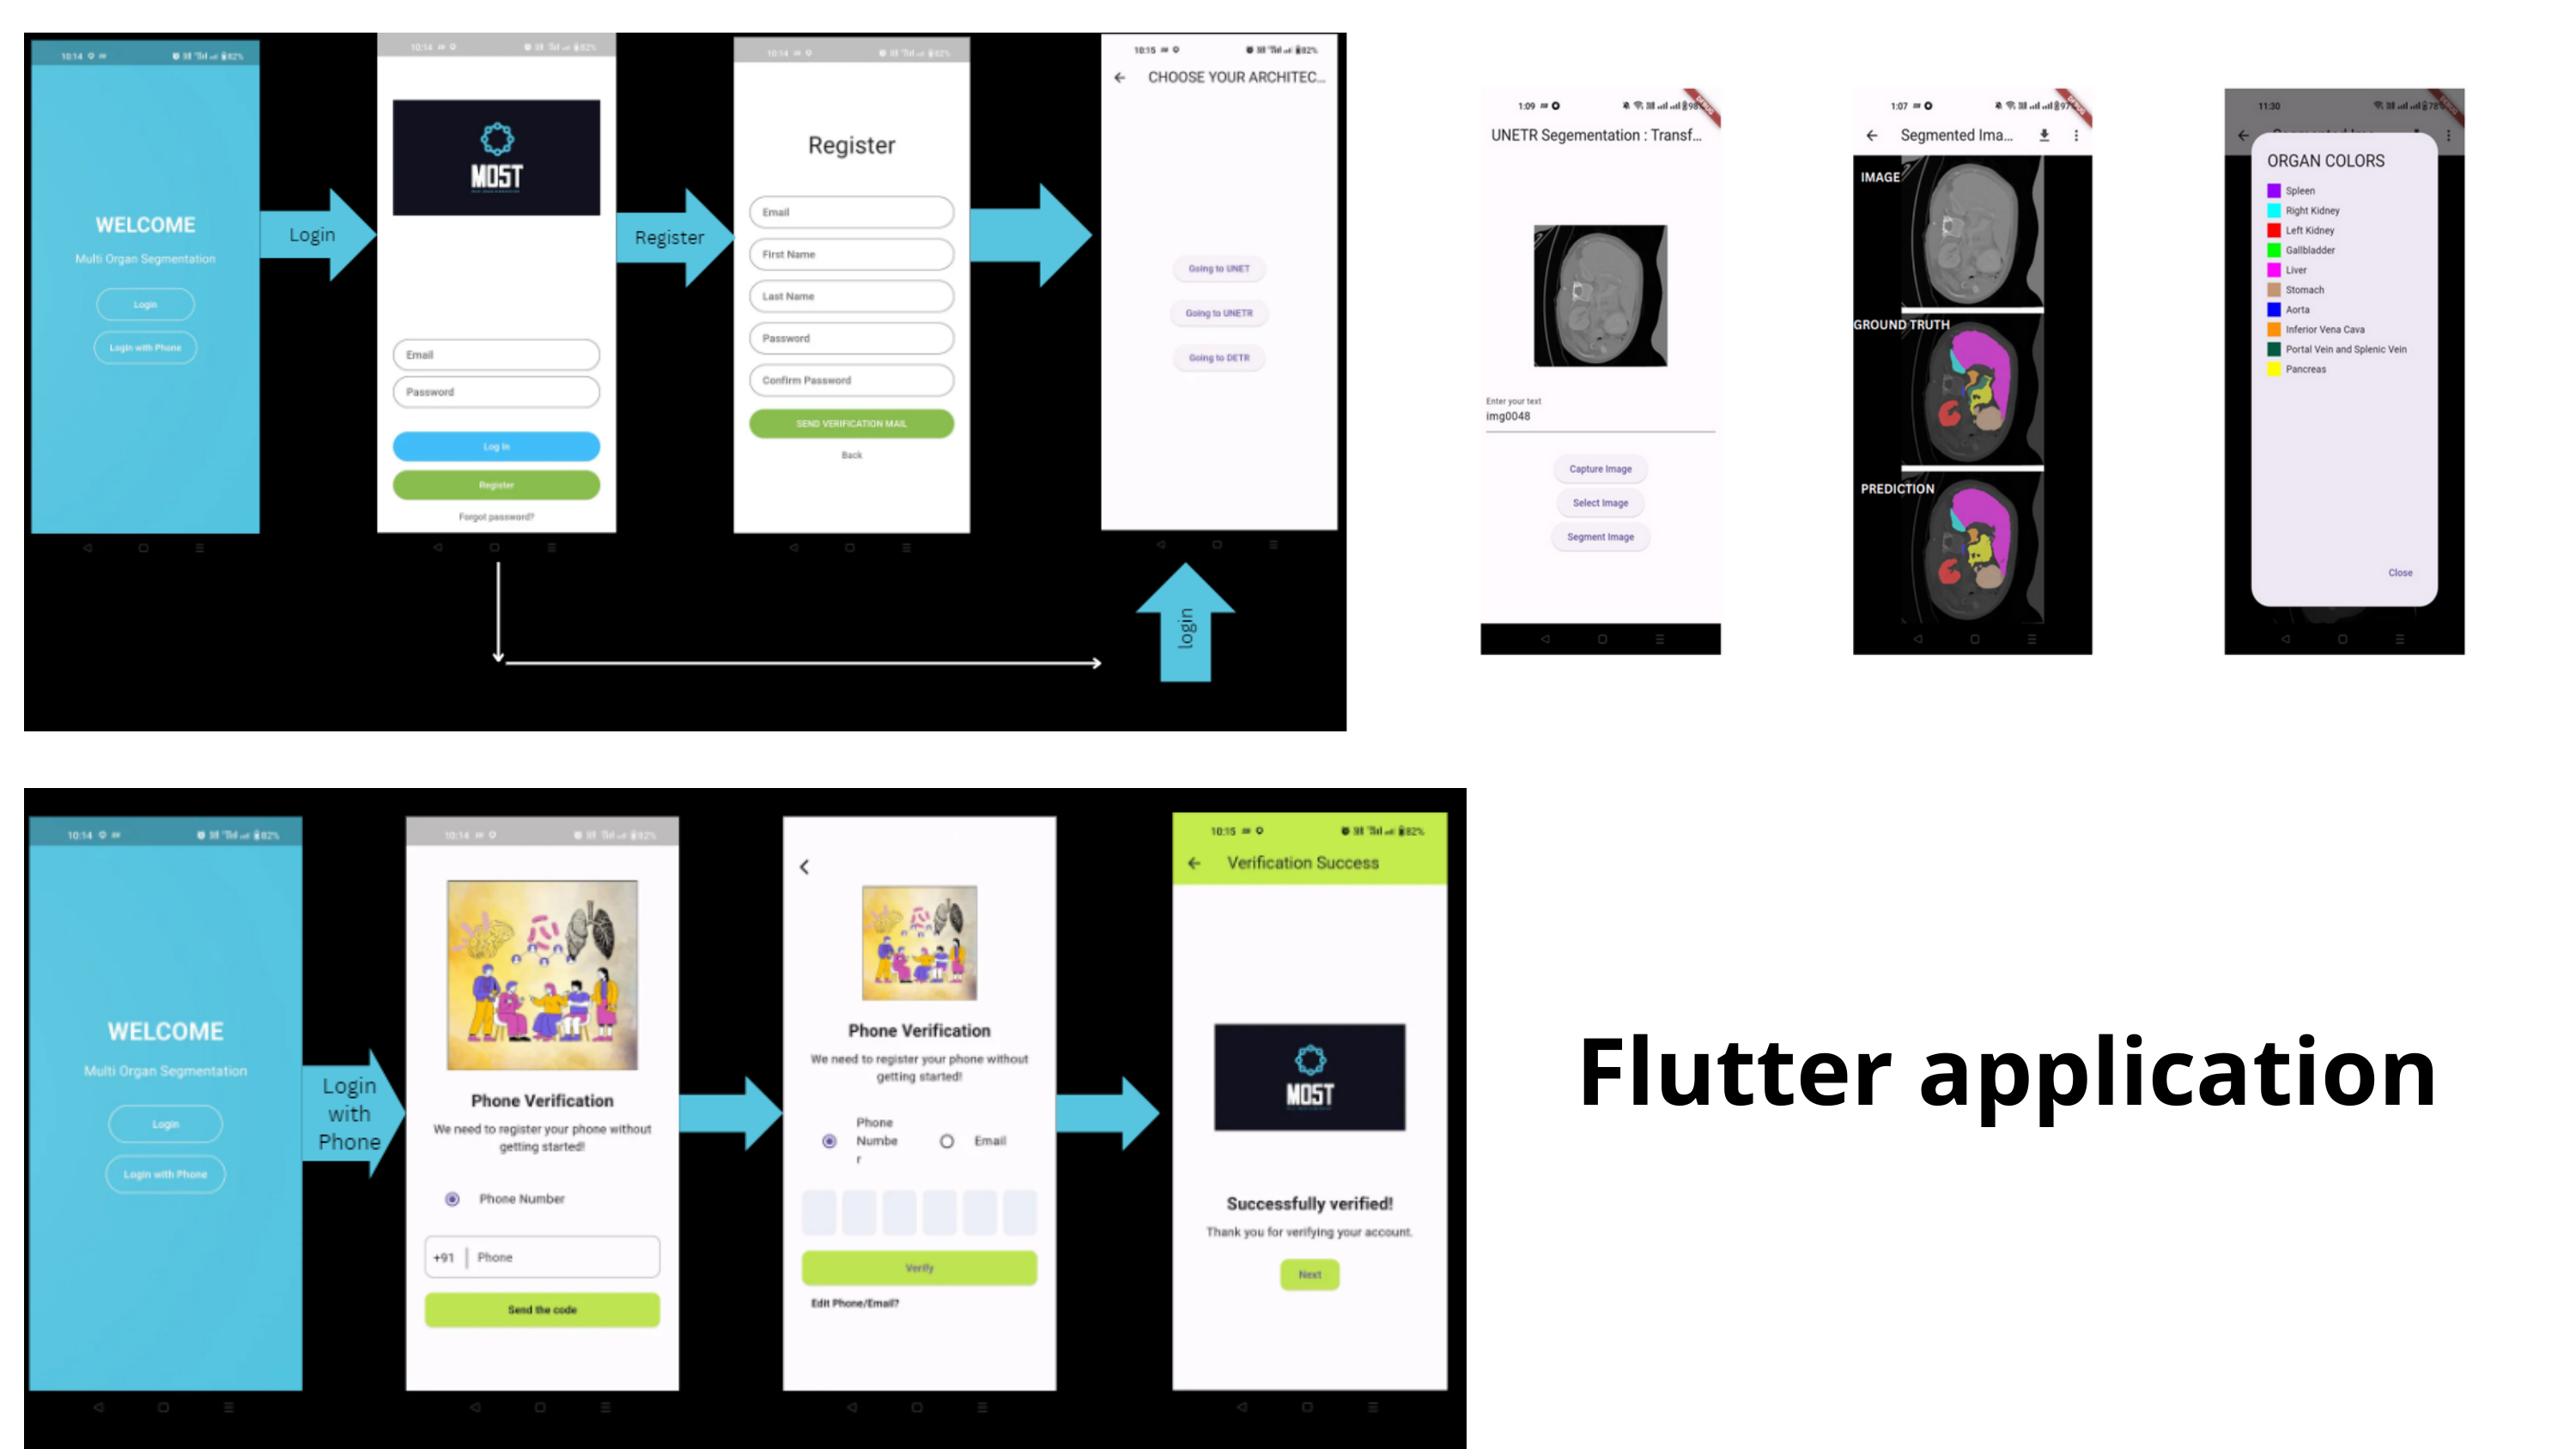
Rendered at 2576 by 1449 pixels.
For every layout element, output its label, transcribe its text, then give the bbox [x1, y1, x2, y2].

text_box Flutter application [1346, 993, 2576, 1125]
text_box [23, 788, 1467, 1449]
text_box [23, 33, 1347, 731]
text_box [1414, 75, 2523, 690]
